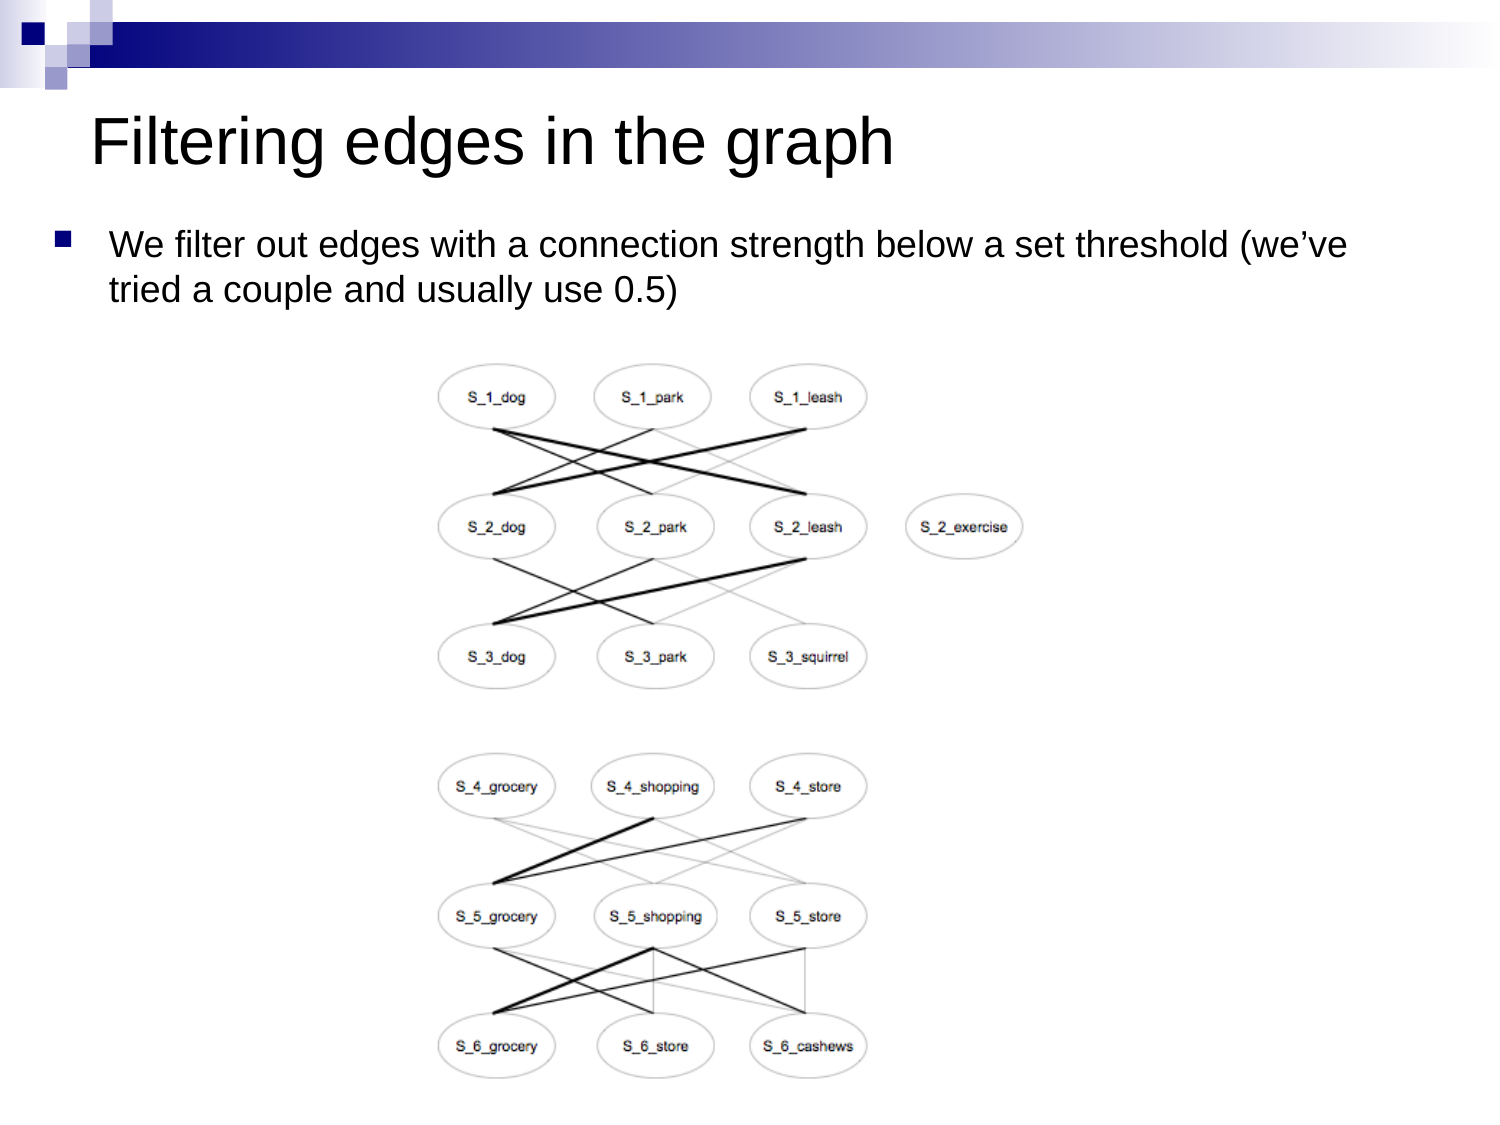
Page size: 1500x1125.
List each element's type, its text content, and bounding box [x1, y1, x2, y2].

picture [424, 315, 1054, 1125]
title Filtering edges in the graph [75, 75, 1425, 200]
list We filter out edges with a connection strength below a set threshold (we’ve tried a couple and usually use 0.5) [37, 212, 1388, 1013]
